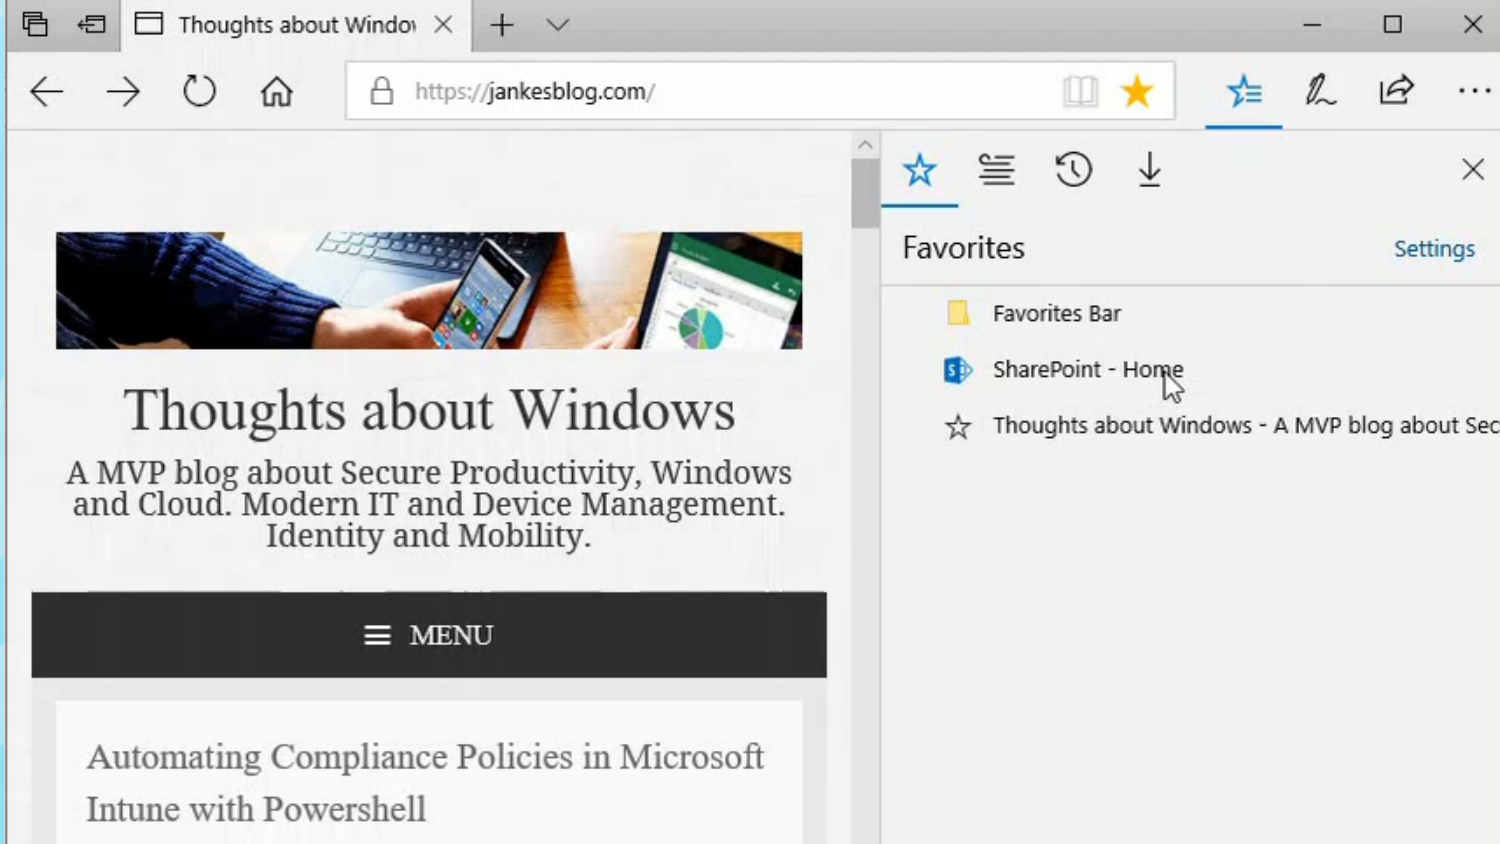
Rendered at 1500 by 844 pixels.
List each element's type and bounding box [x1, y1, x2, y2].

text_box [3, 0, 1500, 844]
